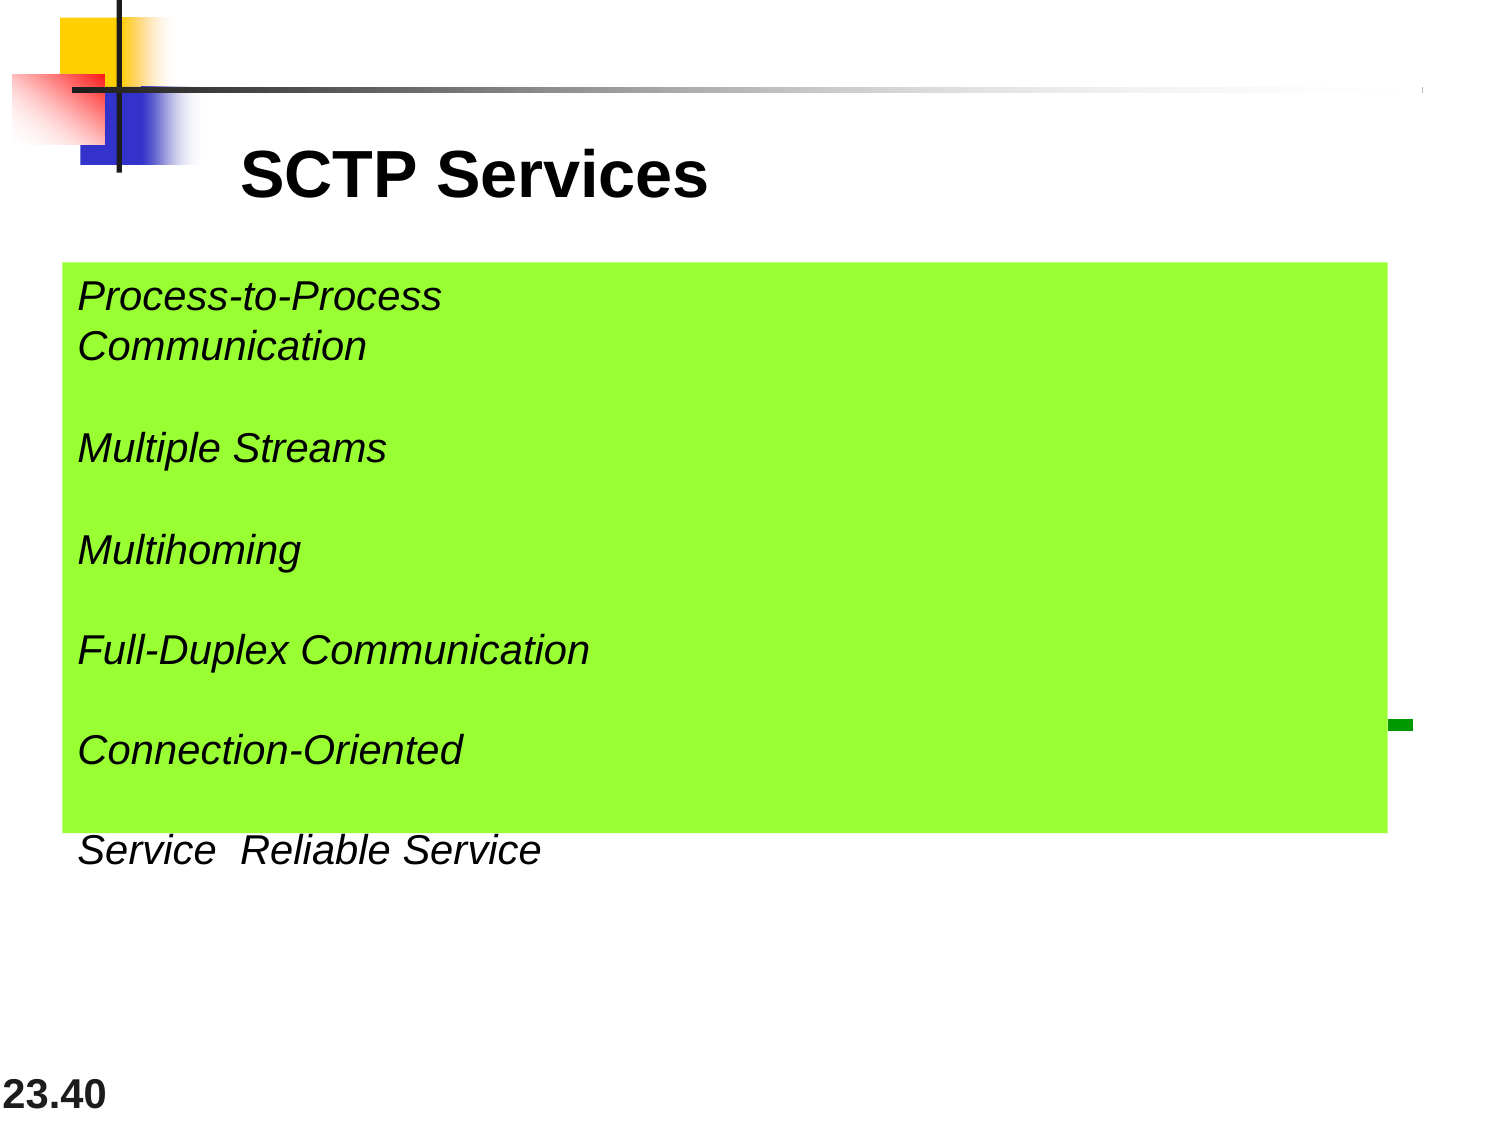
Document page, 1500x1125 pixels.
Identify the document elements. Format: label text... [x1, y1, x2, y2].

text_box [62, 262, 1413, 834]
picture [12, 17, 1423, 165]
slide_number 23.27 [0, 1068, 114, 1125]
text_box Process-to-Process Communication Multiple Streams Multihoming Full-Duplex Communication Connection-Oriented Service Reliable Service [77, 843, 744, 874]
title SCTP Services [237, 128, 712, 260]
